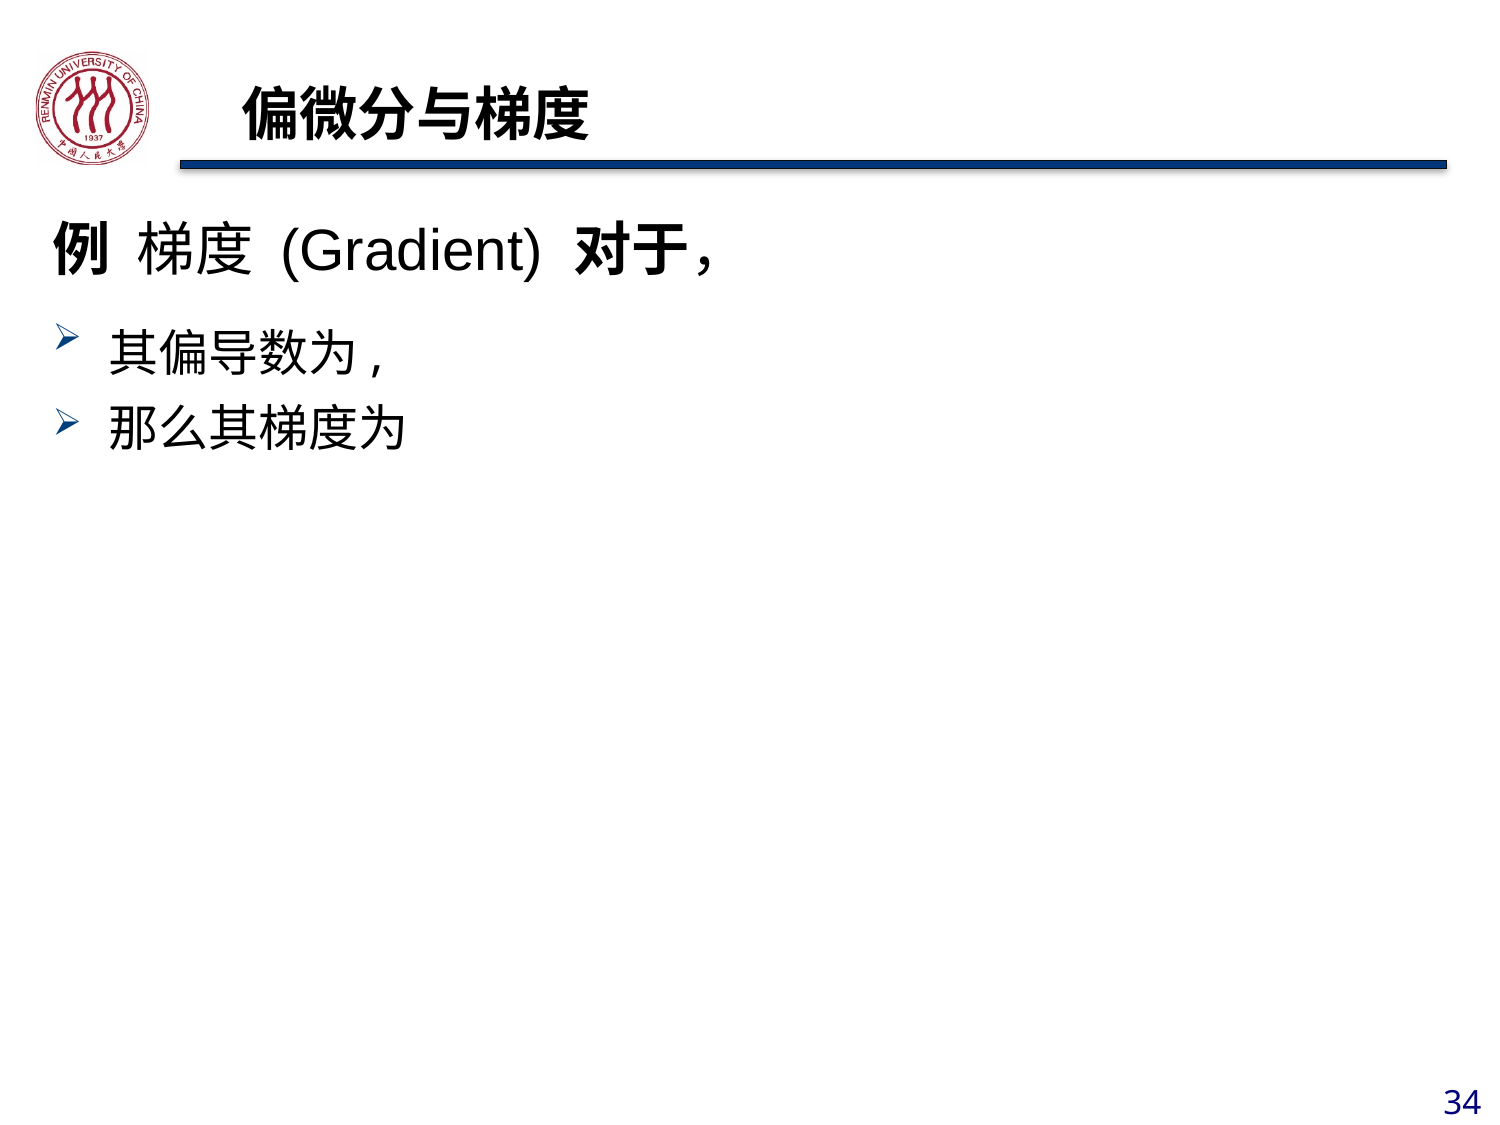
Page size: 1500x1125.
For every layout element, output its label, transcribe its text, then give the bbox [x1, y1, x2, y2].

title 偏微分与梯度 [198, 18, 1407, 205]
picture [35, 51, 149, 165]
